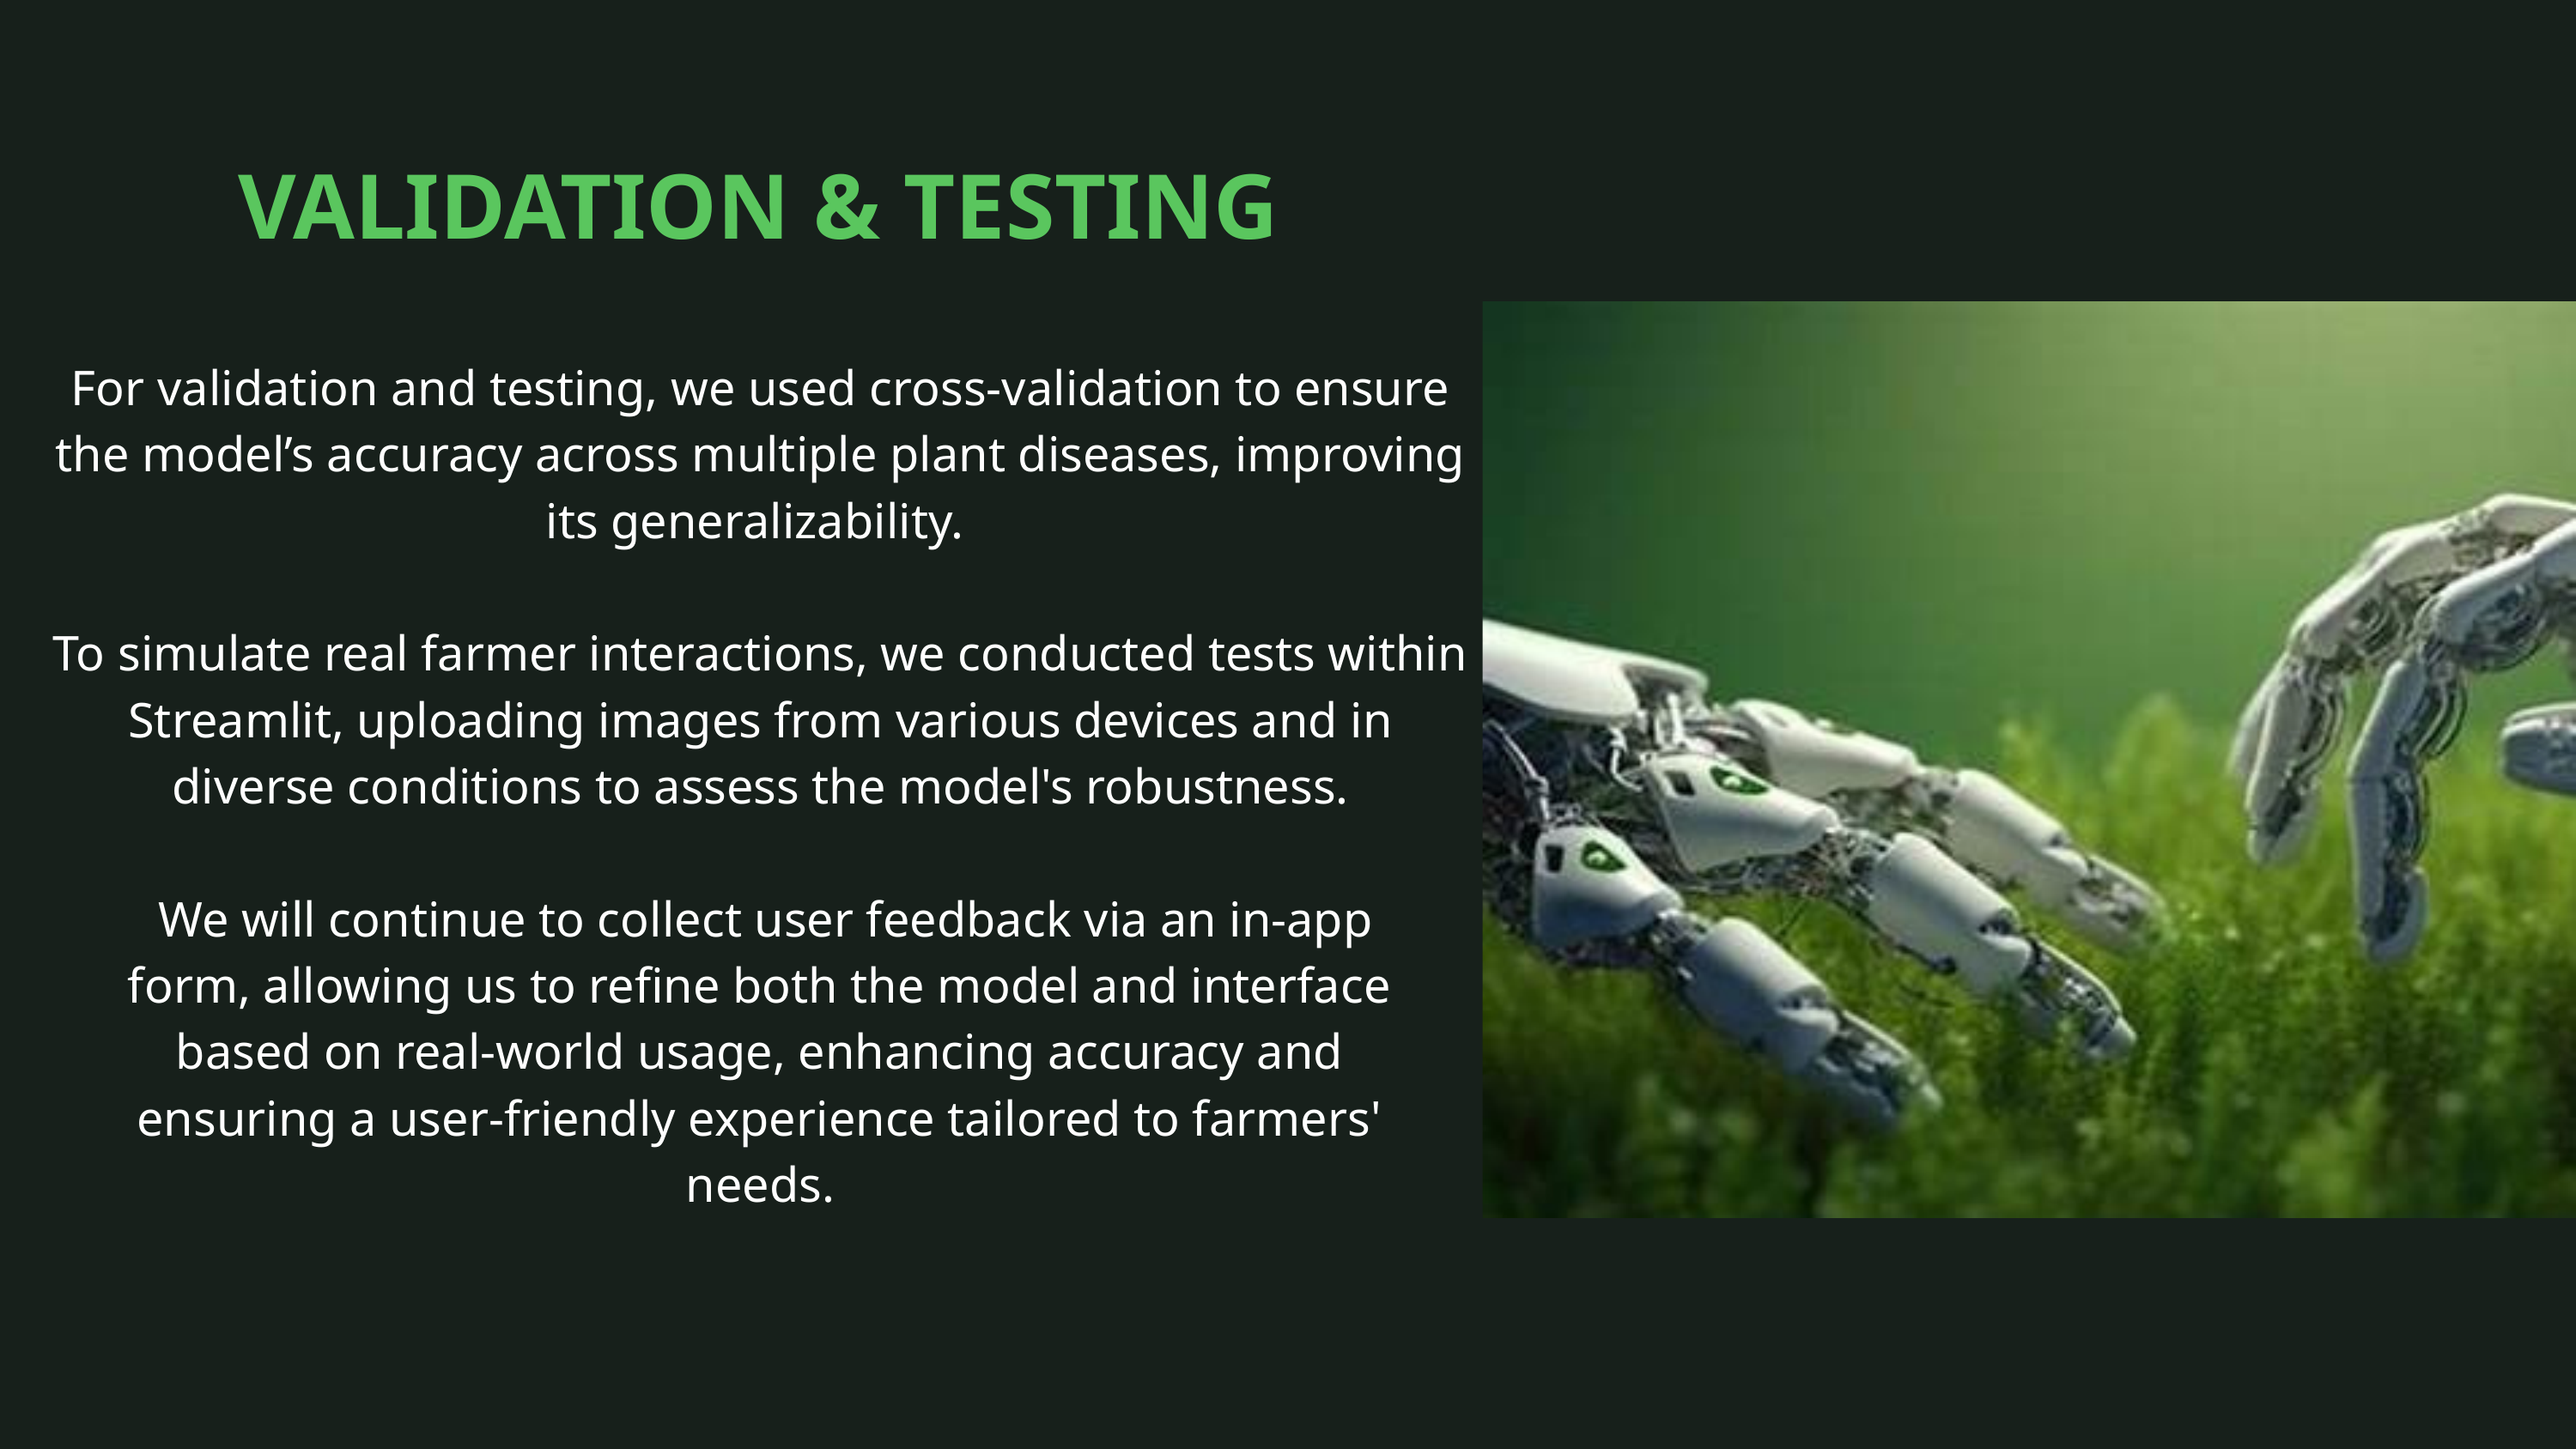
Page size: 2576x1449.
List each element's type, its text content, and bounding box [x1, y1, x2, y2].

text_box For validation and testing, we used cross-validation to ensure the model’s accuracy across multiple plant diseases, improving its generalizability. [55, 349, 1468, 549]
text_box We will continue to collect user feedback via an in-app form, allowing us to refine both the model and interface based on real-world usage, enhancing accuracy and ensuring a user-friendly experience tailored to farmers' needs. [101, 880, 1419, 1212]
text_box To simulate real farmer interactions, we conducted tests within Streamlit, uploading images from various devices and in diverse conditions to assess the model's robustness. [52, 614, 1472, 814]
text_box VALIDATION & TESTING [238, 131, 1369, 258]
text_box [1482, 301, 2576, 1218]
